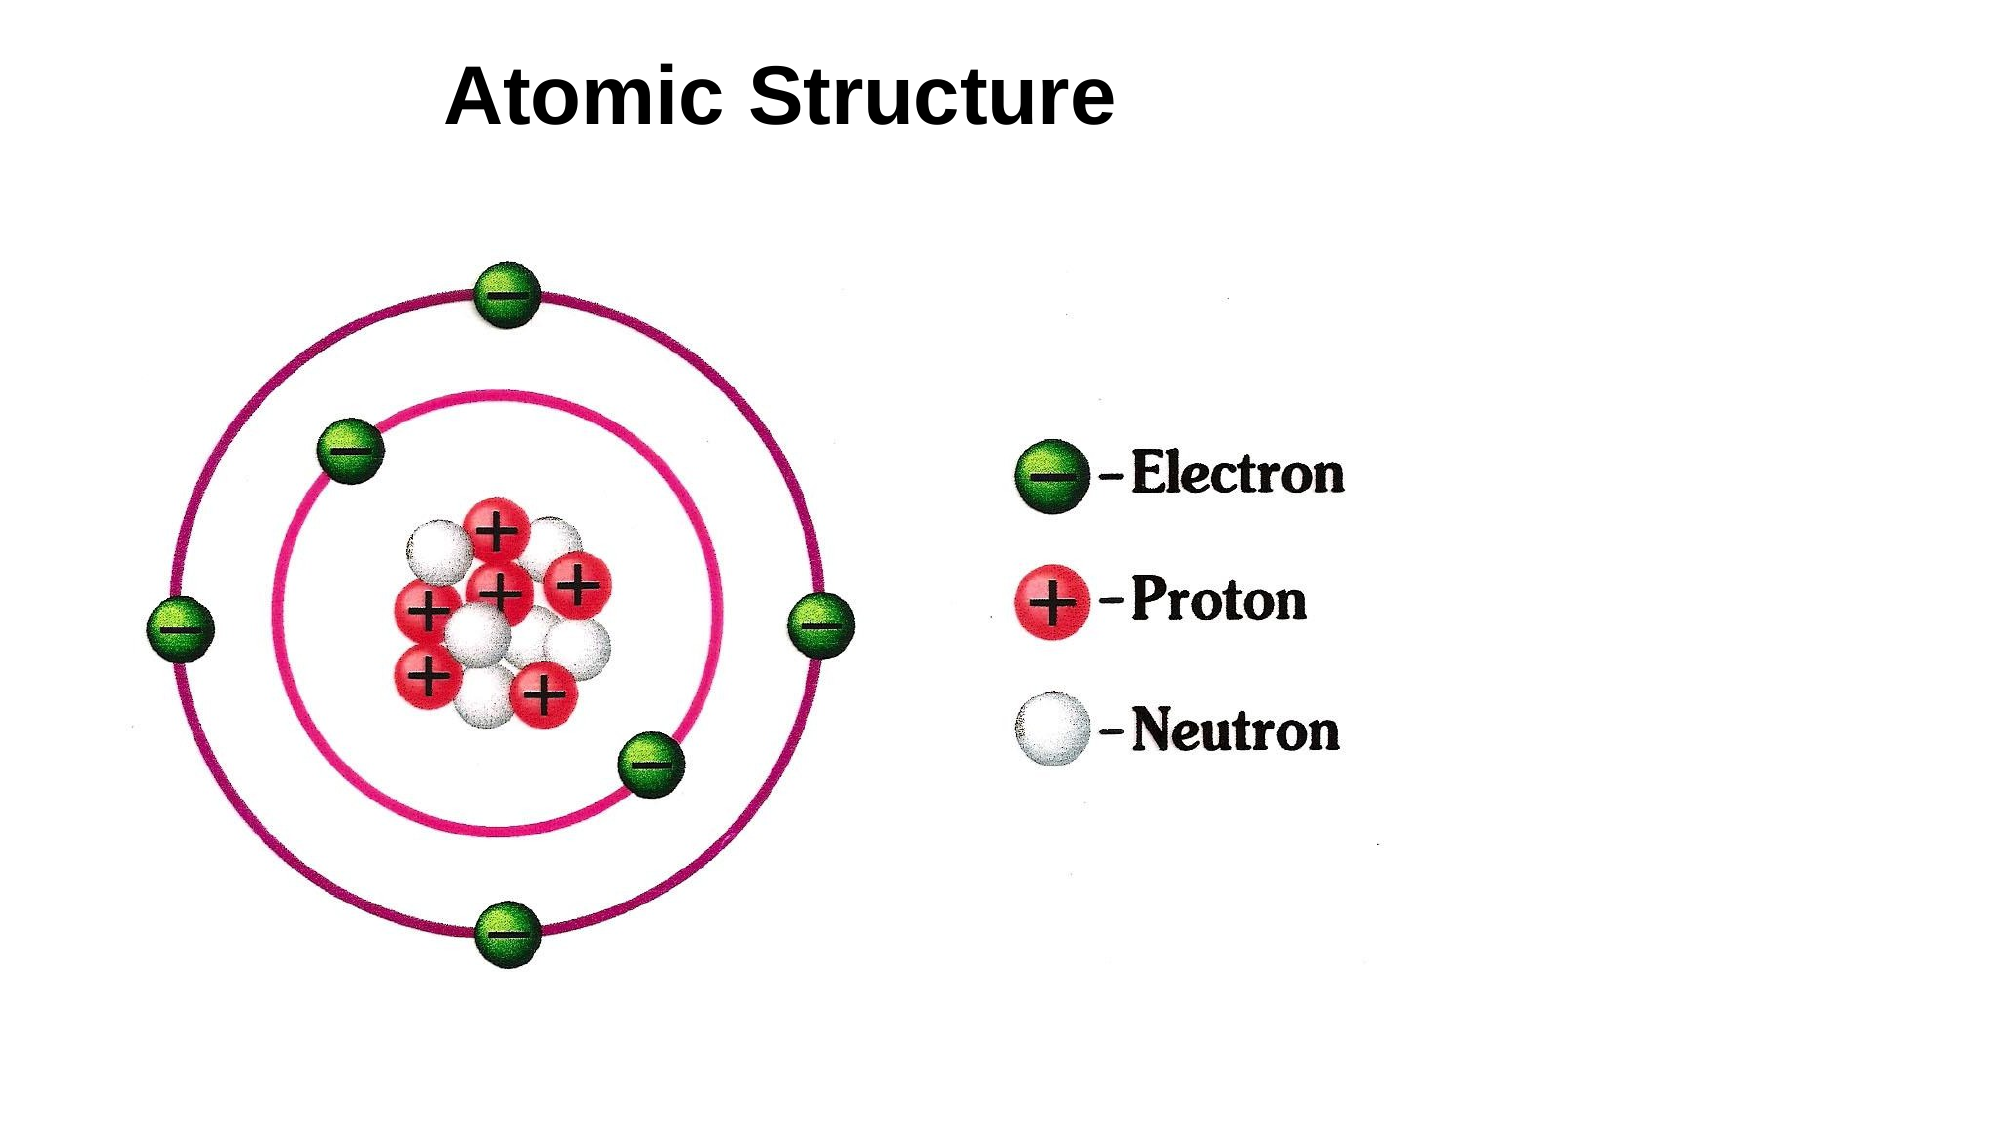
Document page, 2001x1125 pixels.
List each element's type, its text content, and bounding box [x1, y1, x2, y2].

picture [125, 249, 1384, 973]
title Atomic Structure [124, 39, 1876, 230]
